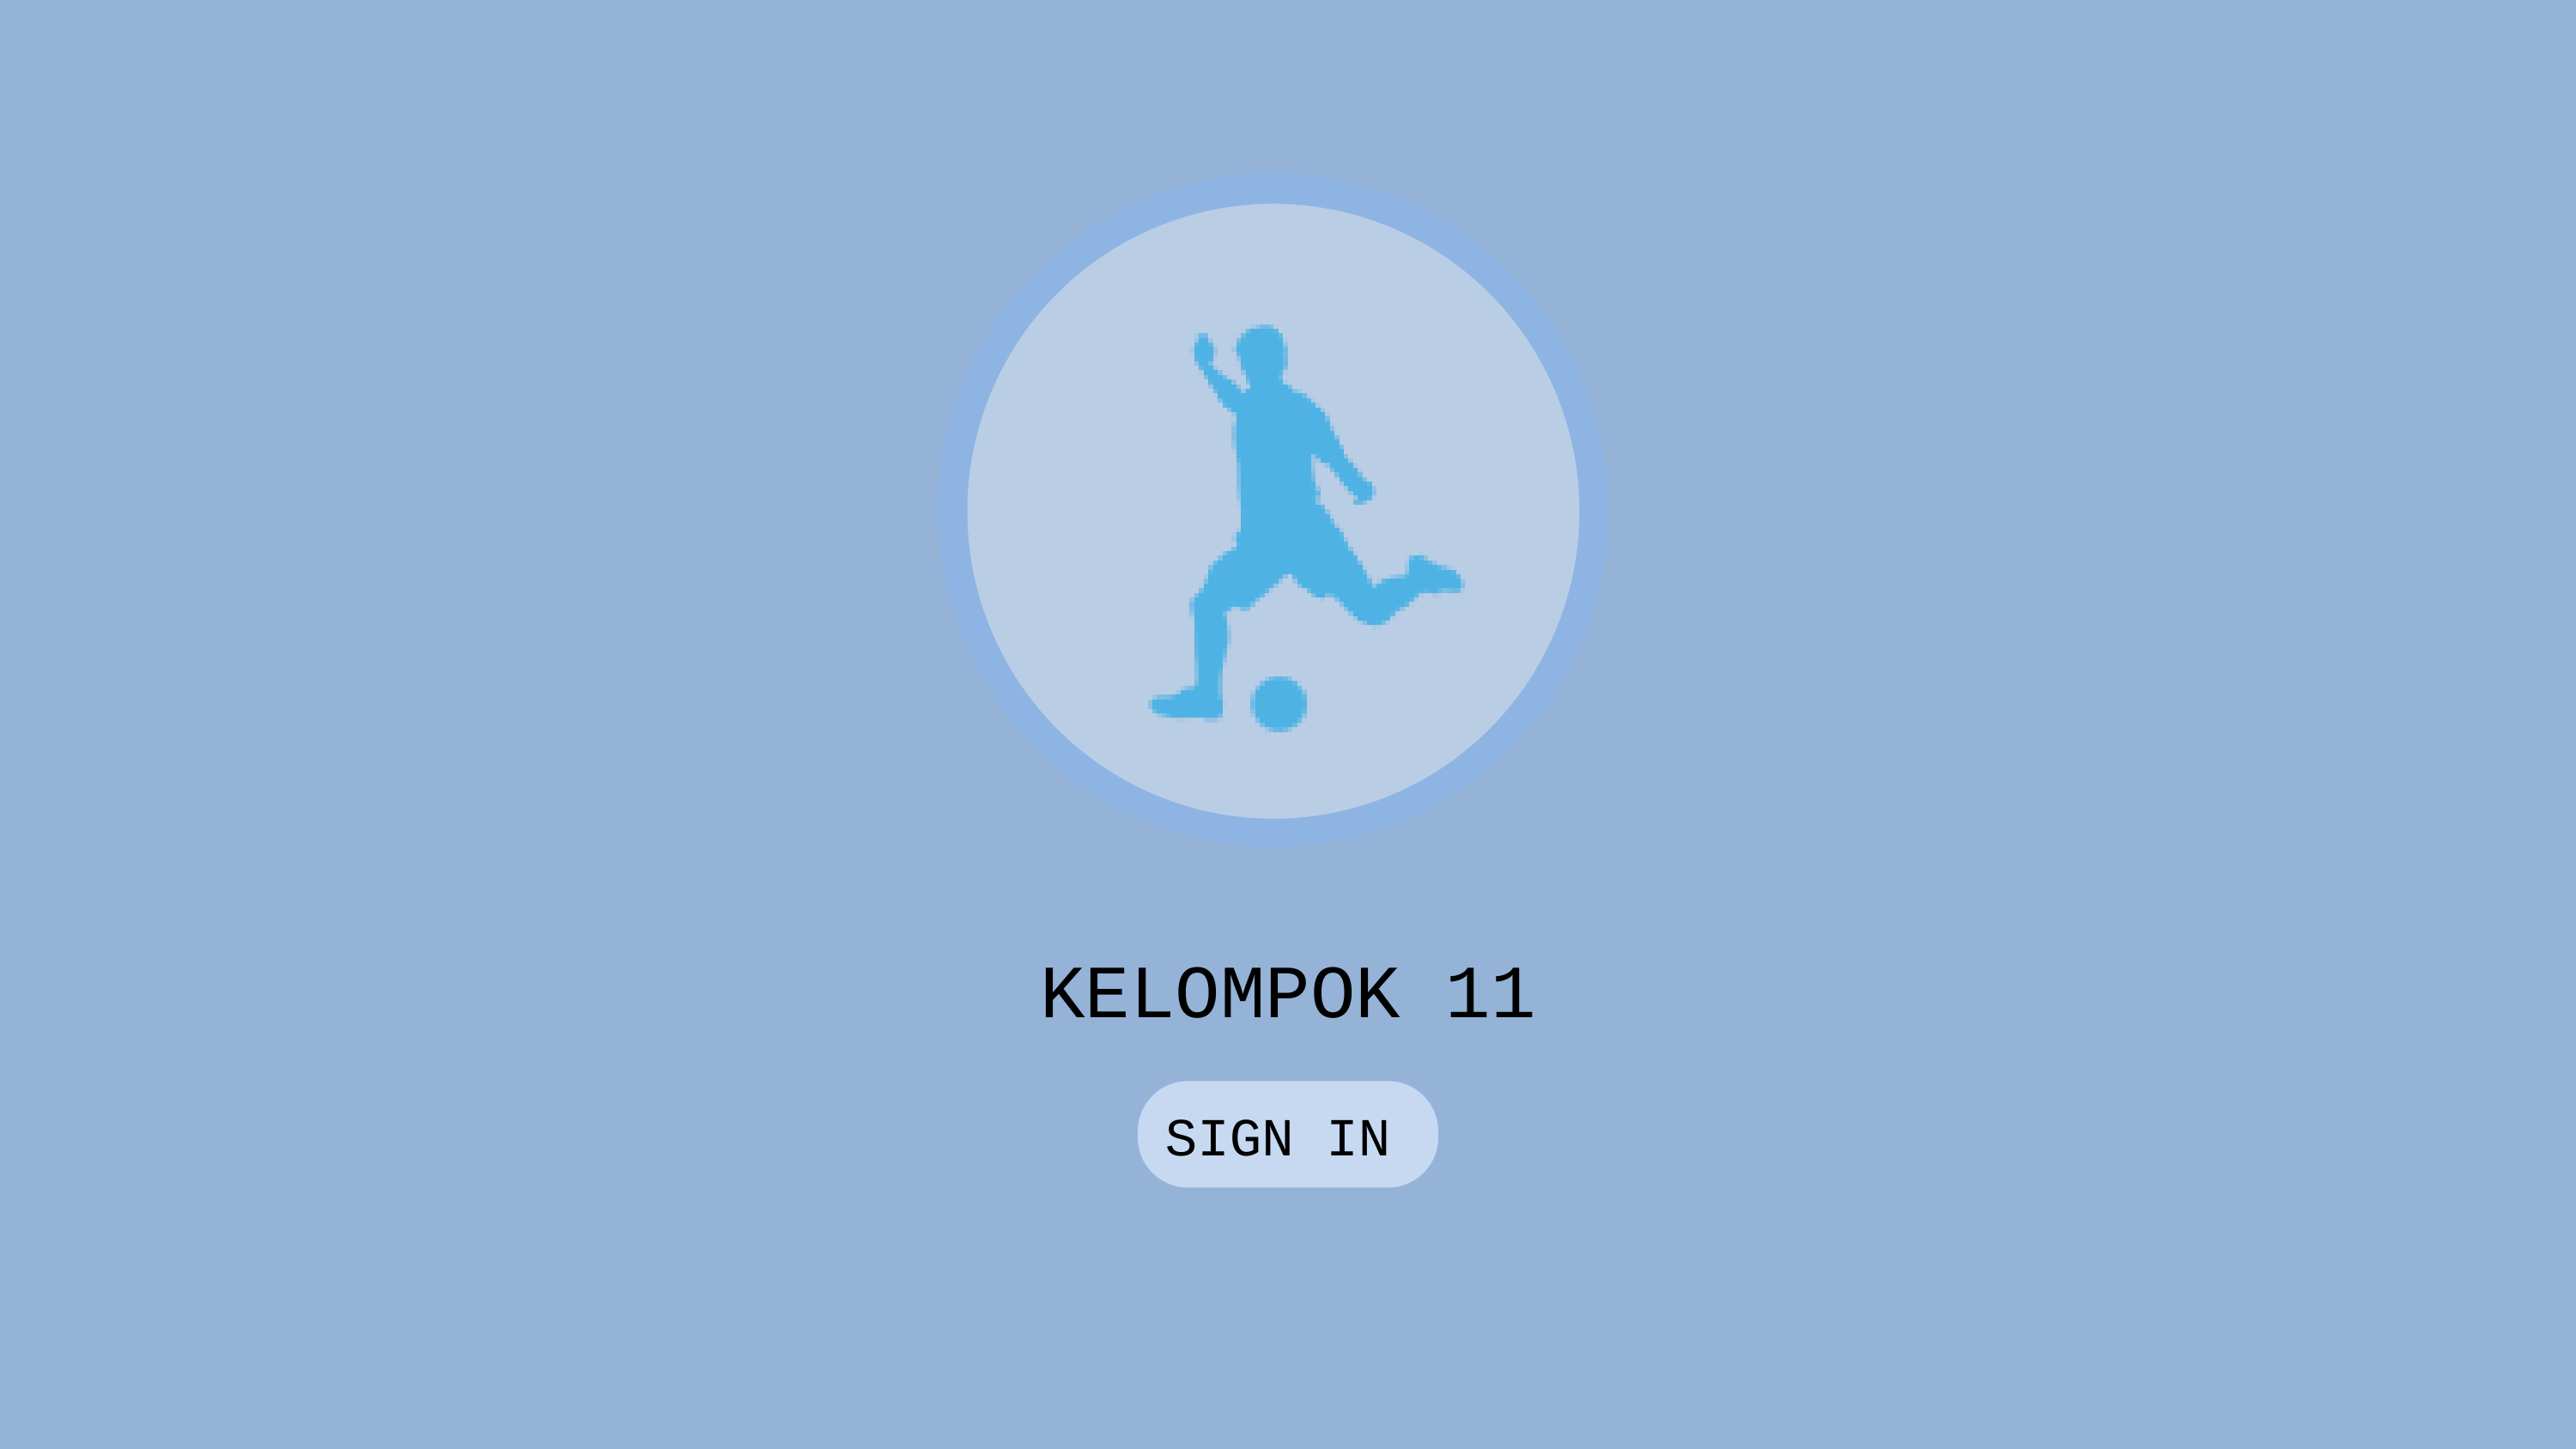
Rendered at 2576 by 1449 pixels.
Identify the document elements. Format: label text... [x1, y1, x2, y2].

text_box [965, 202, 1582, 821]
text_box KELOMPOK 11 [1012, 936, 1564, 1040]
text_box [1148, 324, 1466, 733]
text_box SIGN IN [1138, 1081, 1439, 1188]
text_box [936, 171, 1611, 849]
